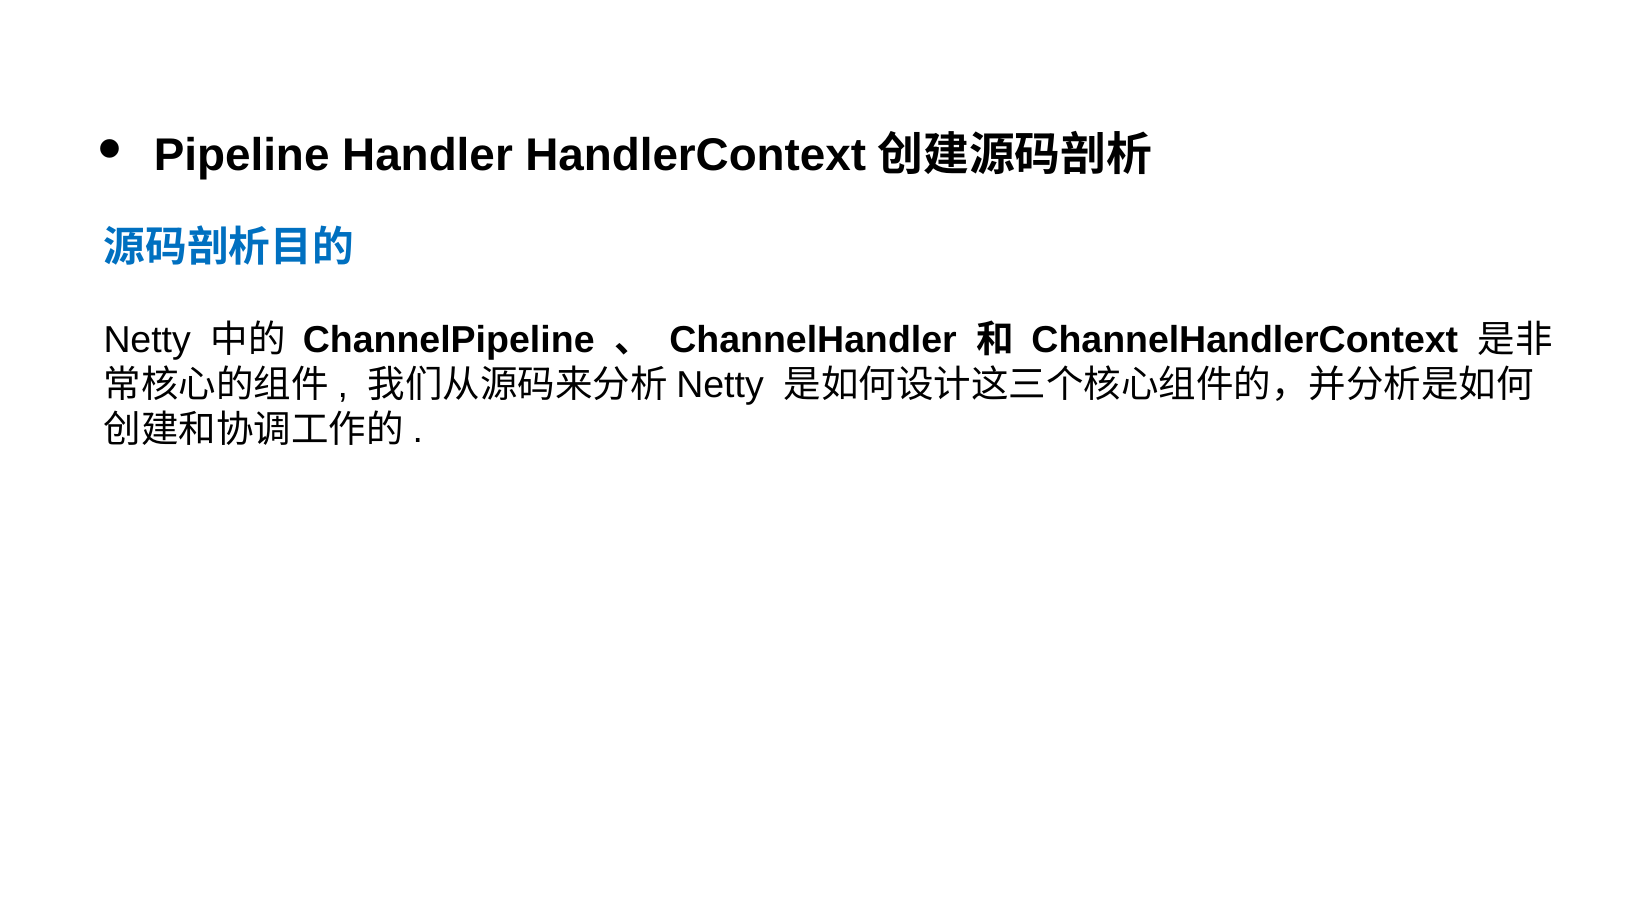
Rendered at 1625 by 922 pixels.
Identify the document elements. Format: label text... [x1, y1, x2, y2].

text_box 源码剖析目的 Netty 中的 ChannelPipeline 、 ChannelHandler 和 ChannelHandlerContext 是非常核心的组件, 我们从源码来分析Netty 是如何设计这三个核心组件的，并分析是如何创建和协调工作的. [88, 212, 1580, 458]
text_box Pipeline Handler HandlerContext创建源码剖析 [82, 123, 1375, 188]
